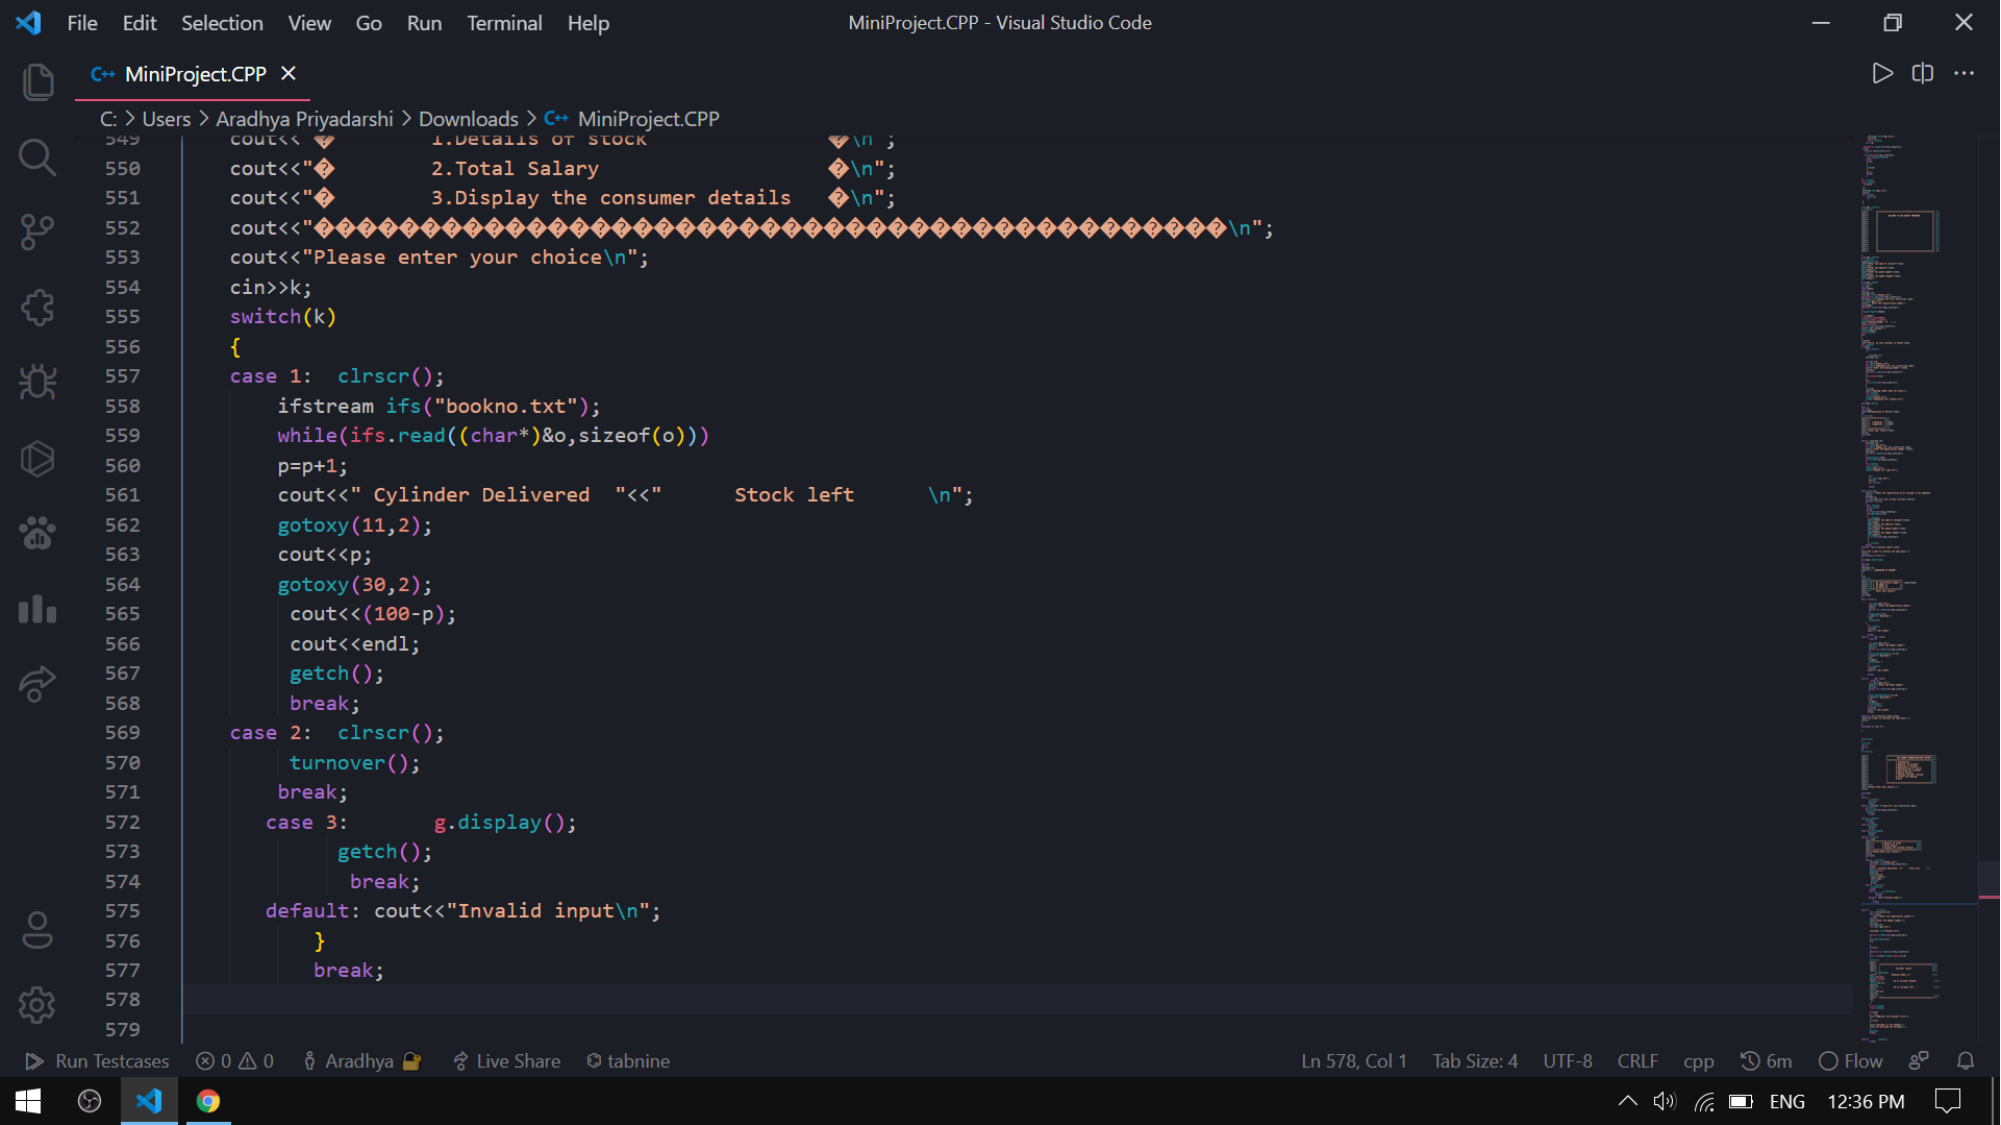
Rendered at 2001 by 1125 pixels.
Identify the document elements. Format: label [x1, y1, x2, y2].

list [0, 0, 2000, 1125]
